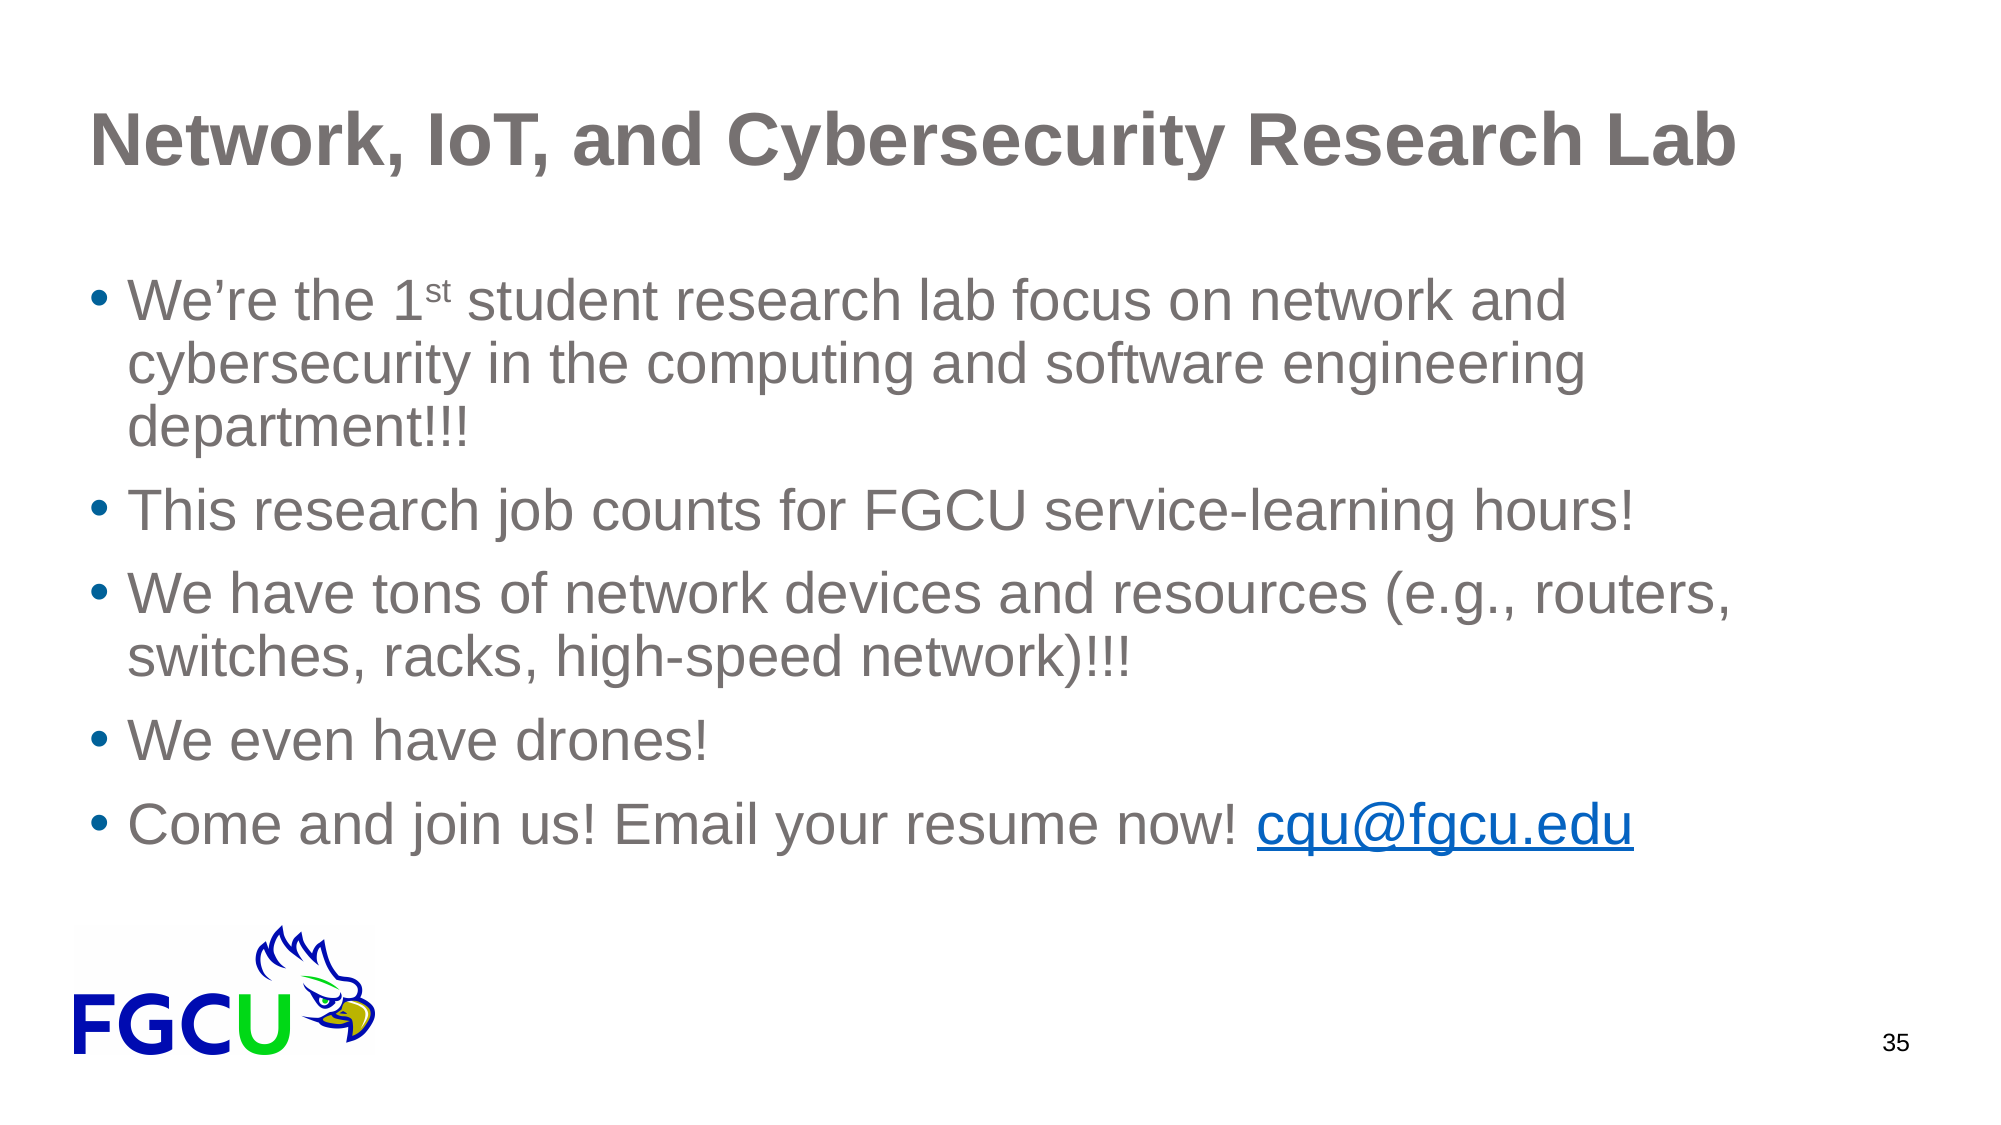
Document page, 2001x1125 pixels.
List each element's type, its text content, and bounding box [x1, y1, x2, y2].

slide_number 35 [1484, 1018, 1925, 1064]
list We’re the 1st student research lab focus on network and cybersecurity in the computing and software engineering department!!! This research job counts for FGCU service-learning hours! We have tons of network devices and resources (e.g., routers, switches, racks, high-speed network)!!! We even have drones! Come and join us! Email your resume now! cqu@fgcu.edu [75, 262, 1925, 900]
title Network, IoT, and Cybersecurity Research Lab [75, 93, 1925, 215]
picture [74, 925, 375, 1055]
